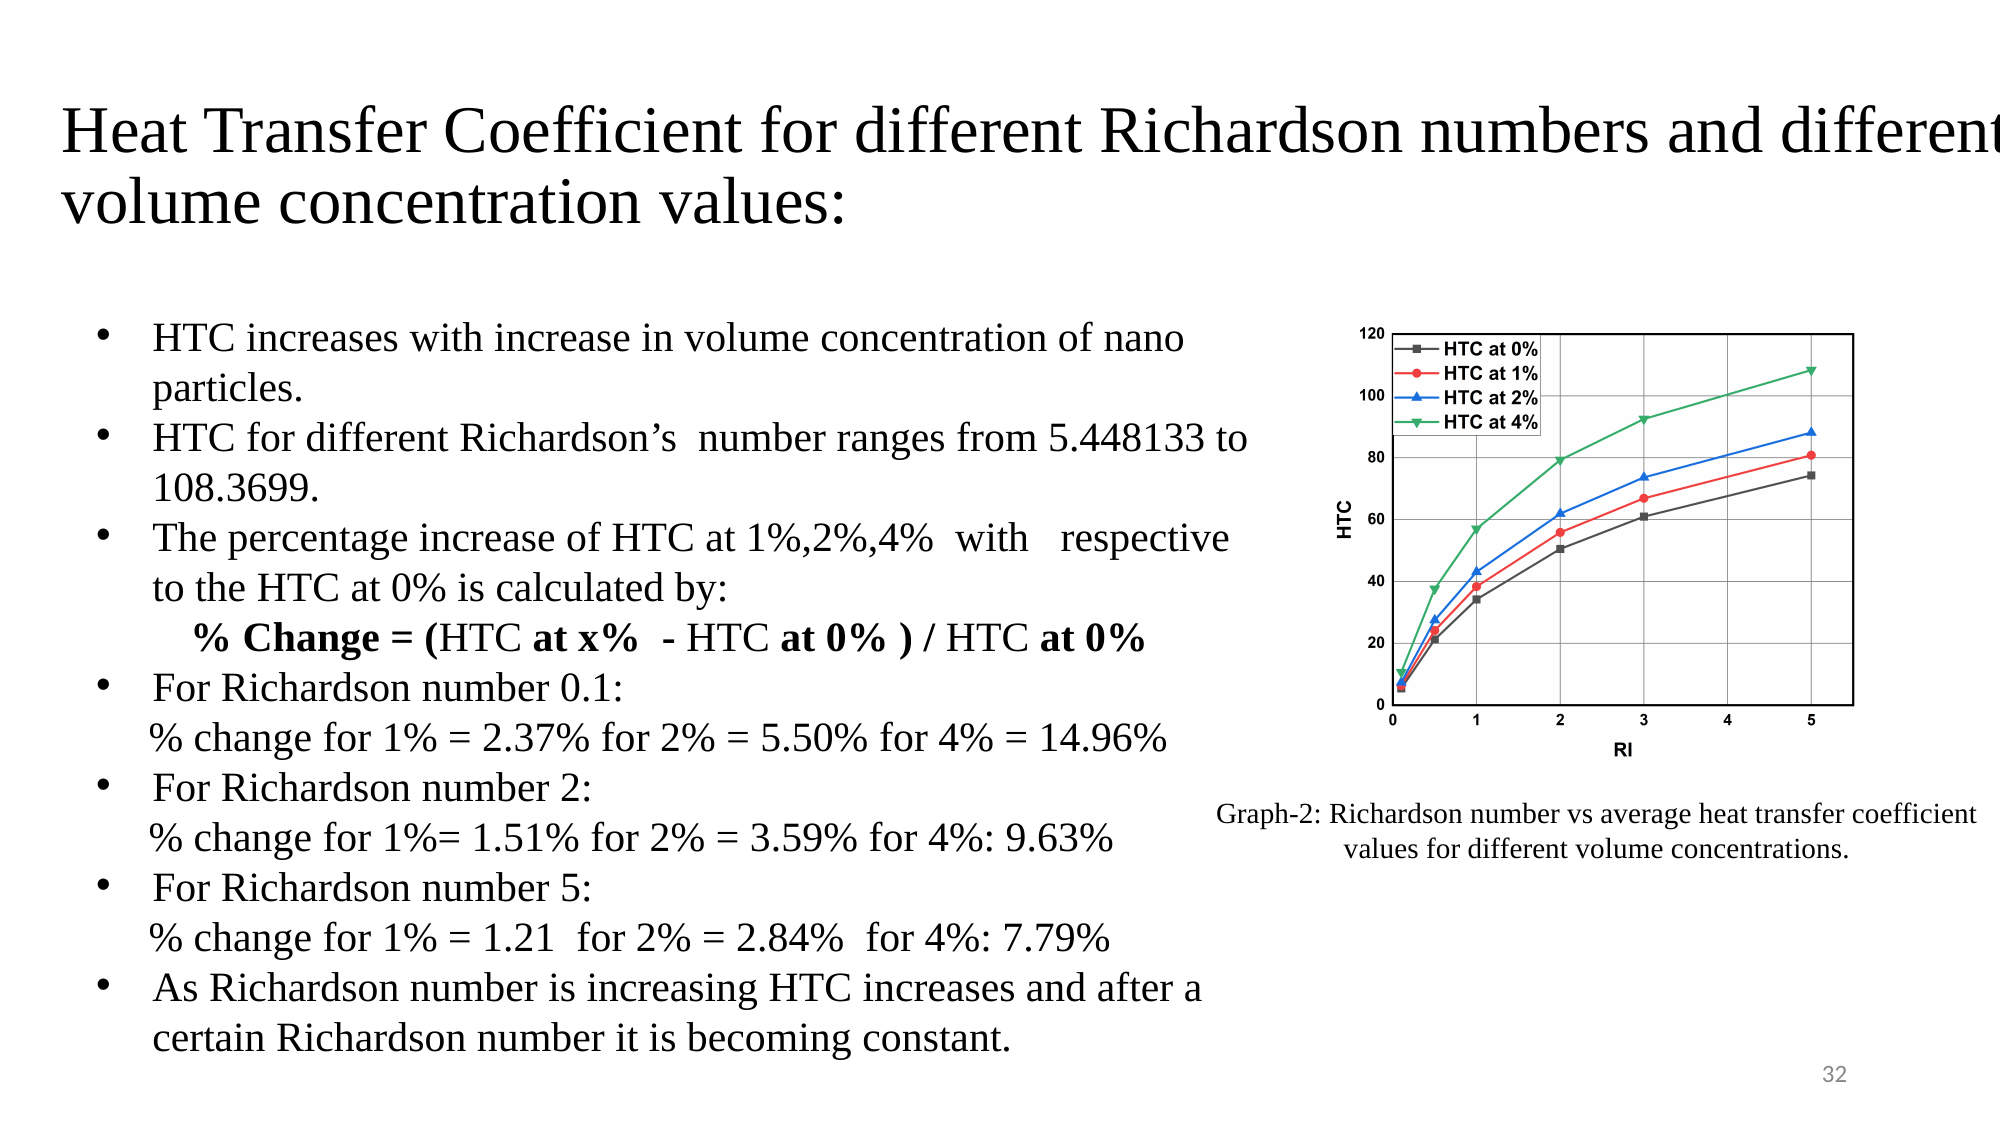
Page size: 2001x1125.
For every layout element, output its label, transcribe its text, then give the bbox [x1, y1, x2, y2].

picture [1272, 274, 1947, 791]
slide_number 32 [1412, 1042, 1863, 1103]
list Heat Transfer Coefficient for different Richardson numbers and different volume concentration values: [28, 86, 2000, 235]
text_box HTC increases with increase in volume concentration of nano particles. HTC for different Richardson’s number ranges from 5.448133 to 108.3699. The percentage increase of HTC at 1%,2%,4% with respective to the HTC at 0% is calculated by: % Change = (HTC at x% - HTC at 0% ) / HTC at 0% For Richardson number 0.1: % change for 1% = 2.37% for 2% = 5.50% for 4% = 14.96% For Richardson number 2: % change for 1%= 1.51% for 2% = 3.59% for 4%: 9.63% For Richardson number 5: % change for 1% = 1.21 for 2% = 2.84% for 4%: 7.79% As Richardson number is increasing HTC increases and after a certain Richardson number it is becoming constant. [81, 302, 1273, 1125]
text_box Graph-2: Richardson number vs average heat transfer coefficient values for different volume concentrations. [1273, 786, 2000, 872]
